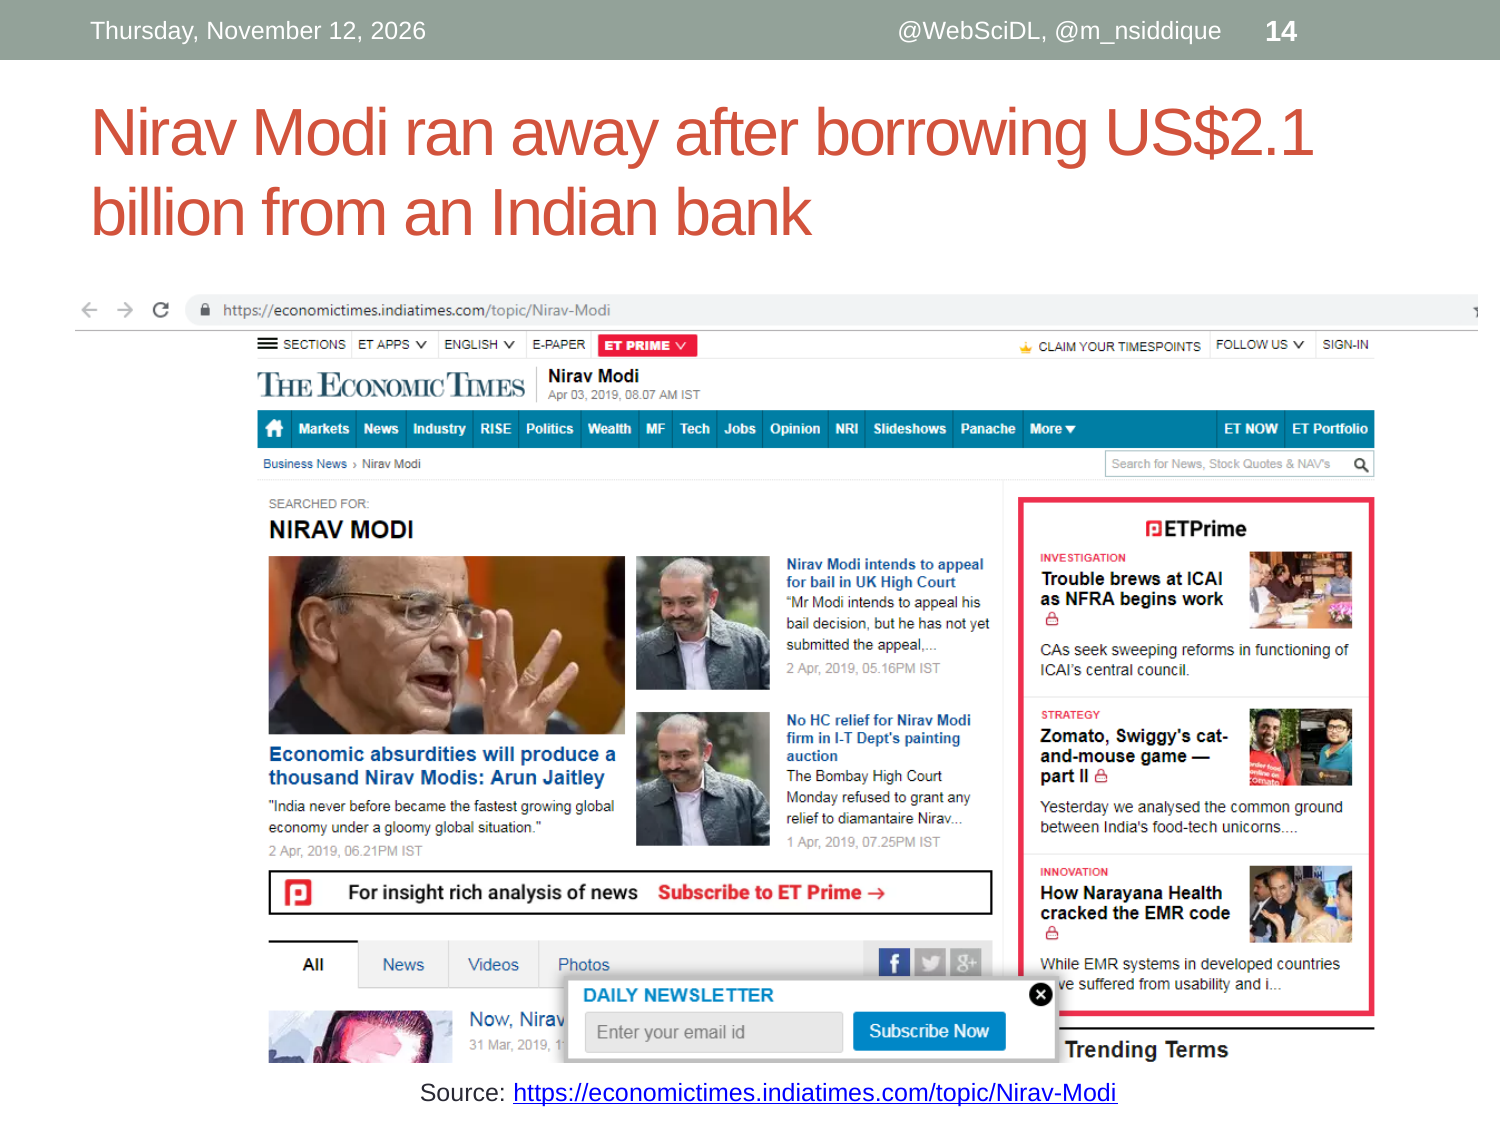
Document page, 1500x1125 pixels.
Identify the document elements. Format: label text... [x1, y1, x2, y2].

footer @WebSciDL, @m_nsiddique [562, 3, 1238, 57]
title Nirav Modi ran away after borrowing US$2.1 billion from an Indian bank [75, 87, 1425, 250]
slide_number 14 [1250, 3, 1425, 57]
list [74, 290, 1478, 1063]
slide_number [75, 3, 550, 57]
text_box Source: https://economictimes.indiatimes.com/topic/Nirav-Modi [37, 1069, 1500, 1125]
